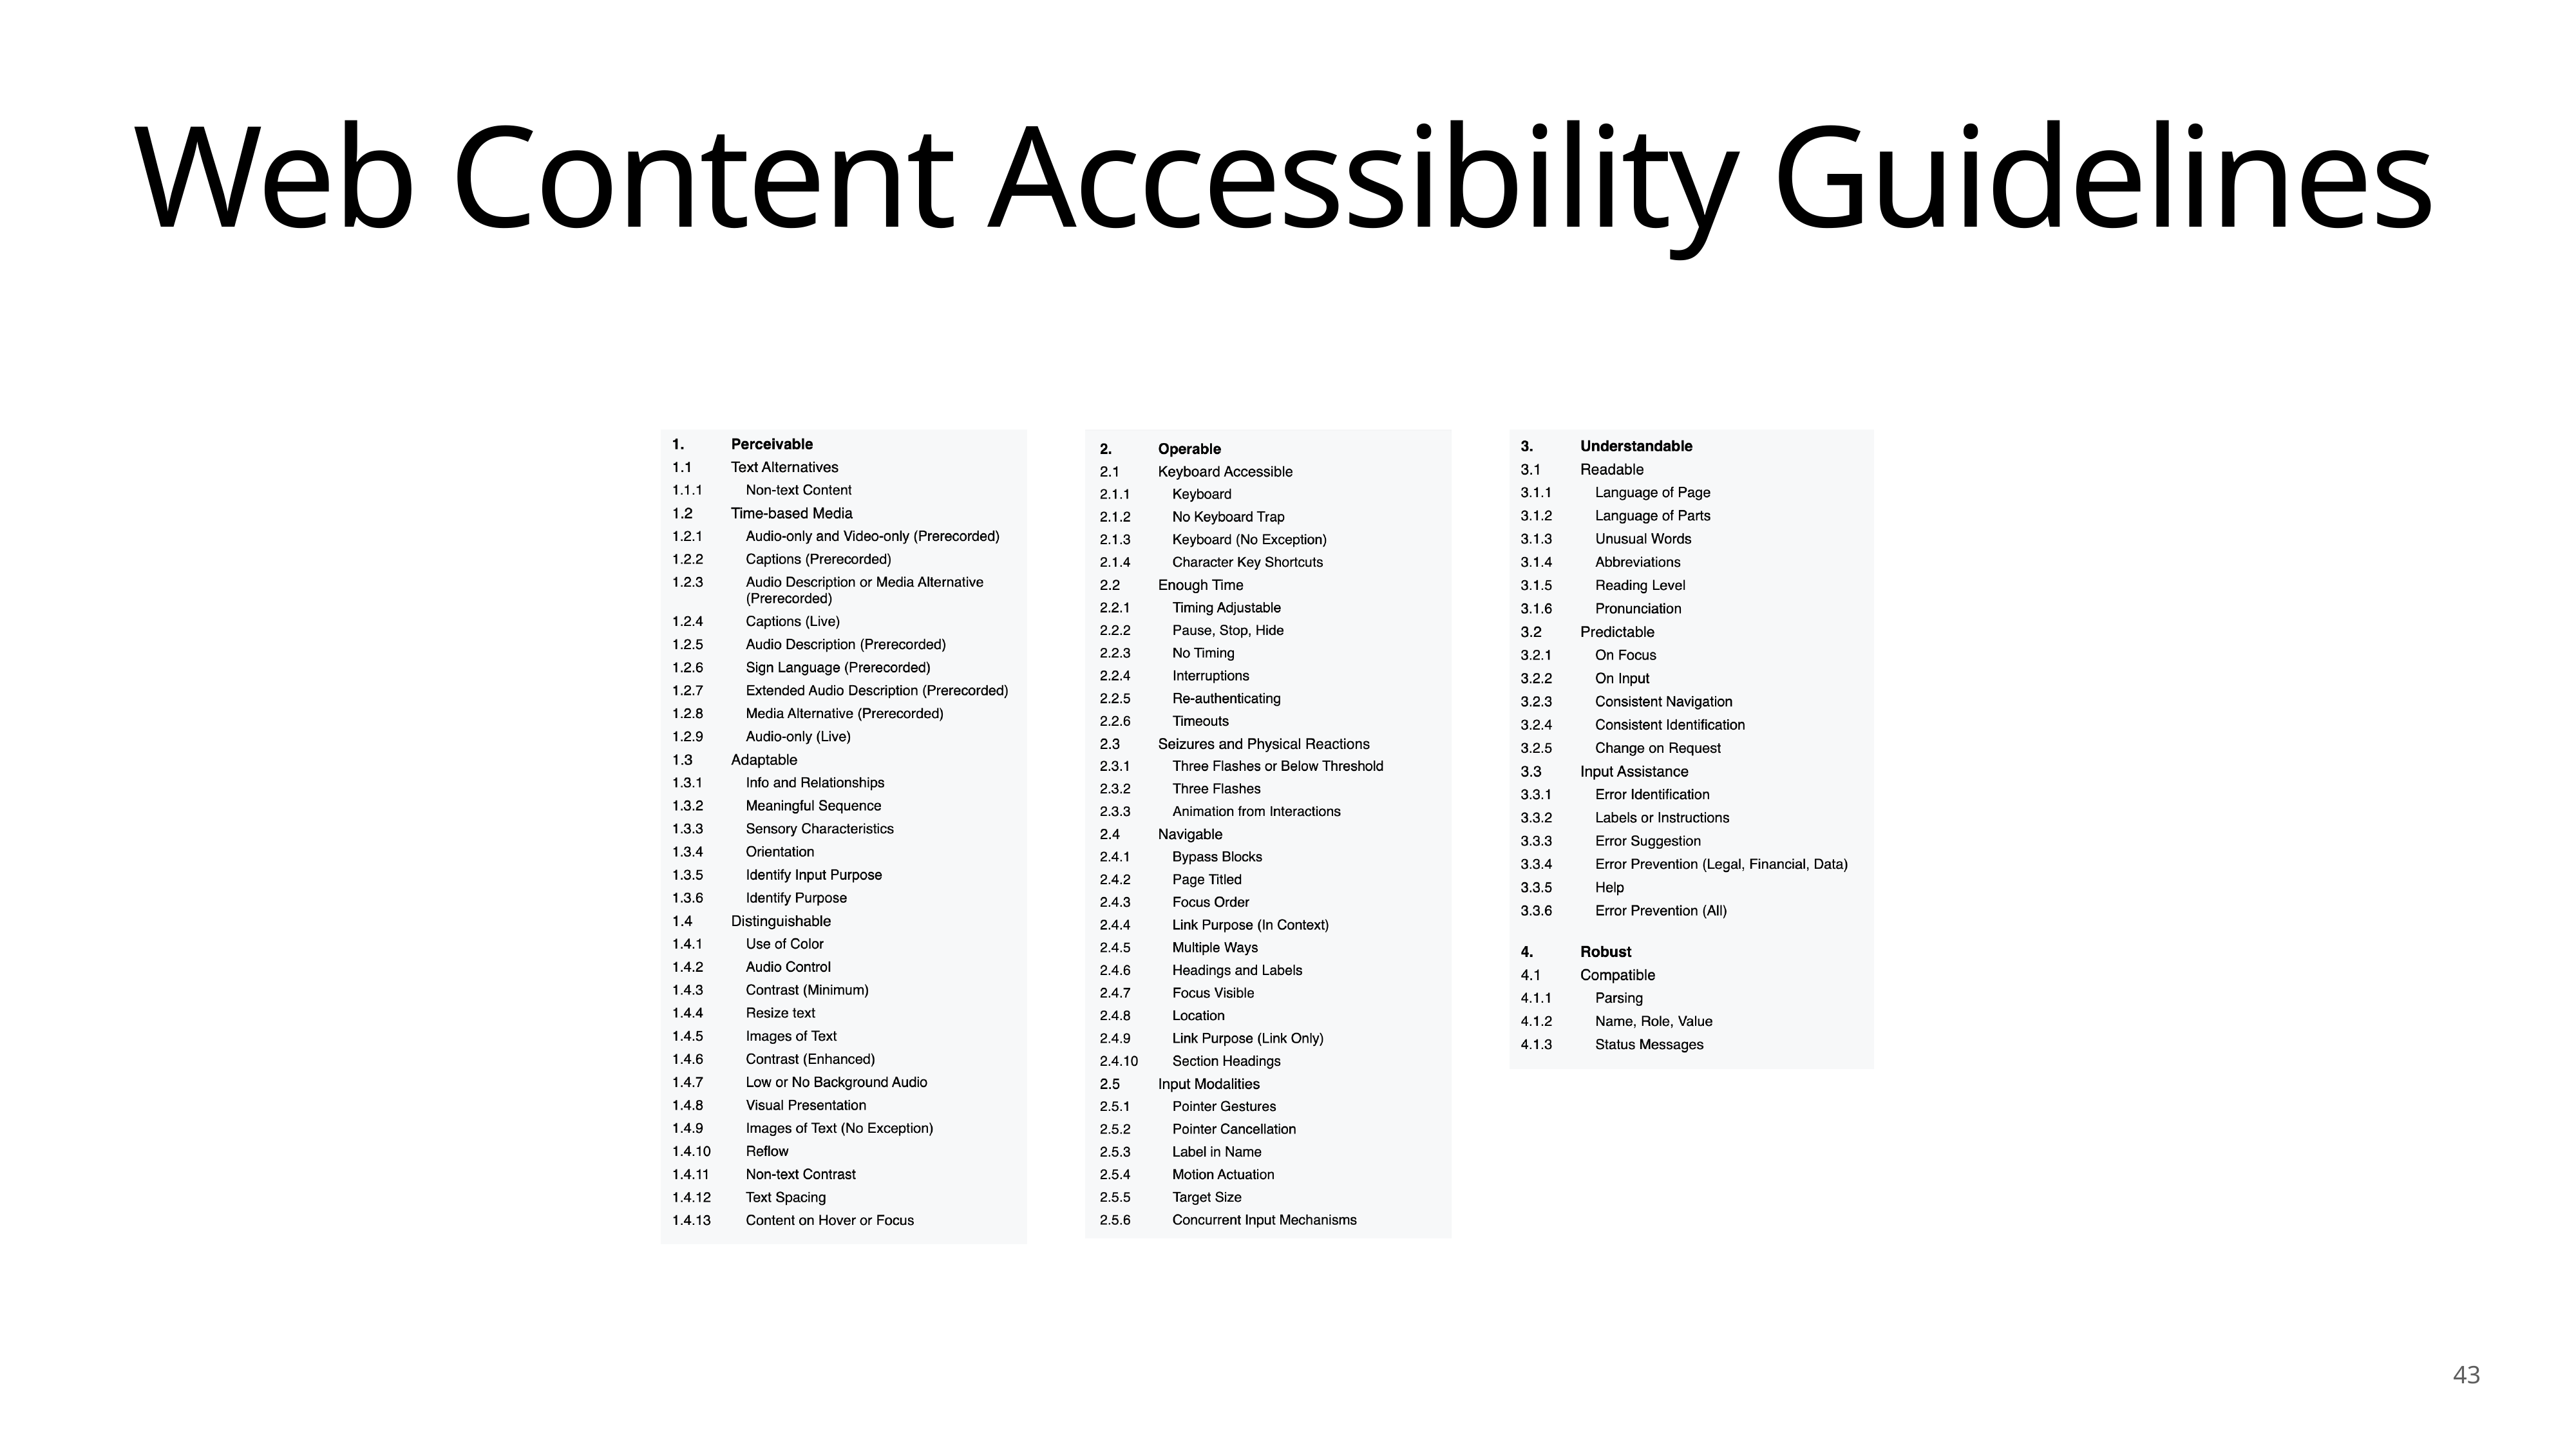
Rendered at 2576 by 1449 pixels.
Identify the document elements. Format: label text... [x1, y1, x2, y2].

text_box 43 [2423, 1354, 2488, 1422]
picture [1510, 430, 1874, 1069]
picture [1085, 430, 1452, 1239]
picture [660, 430, 1027, 1245]
title Web Content Accessibility Guidelines [127, 113, 2449, 267]
